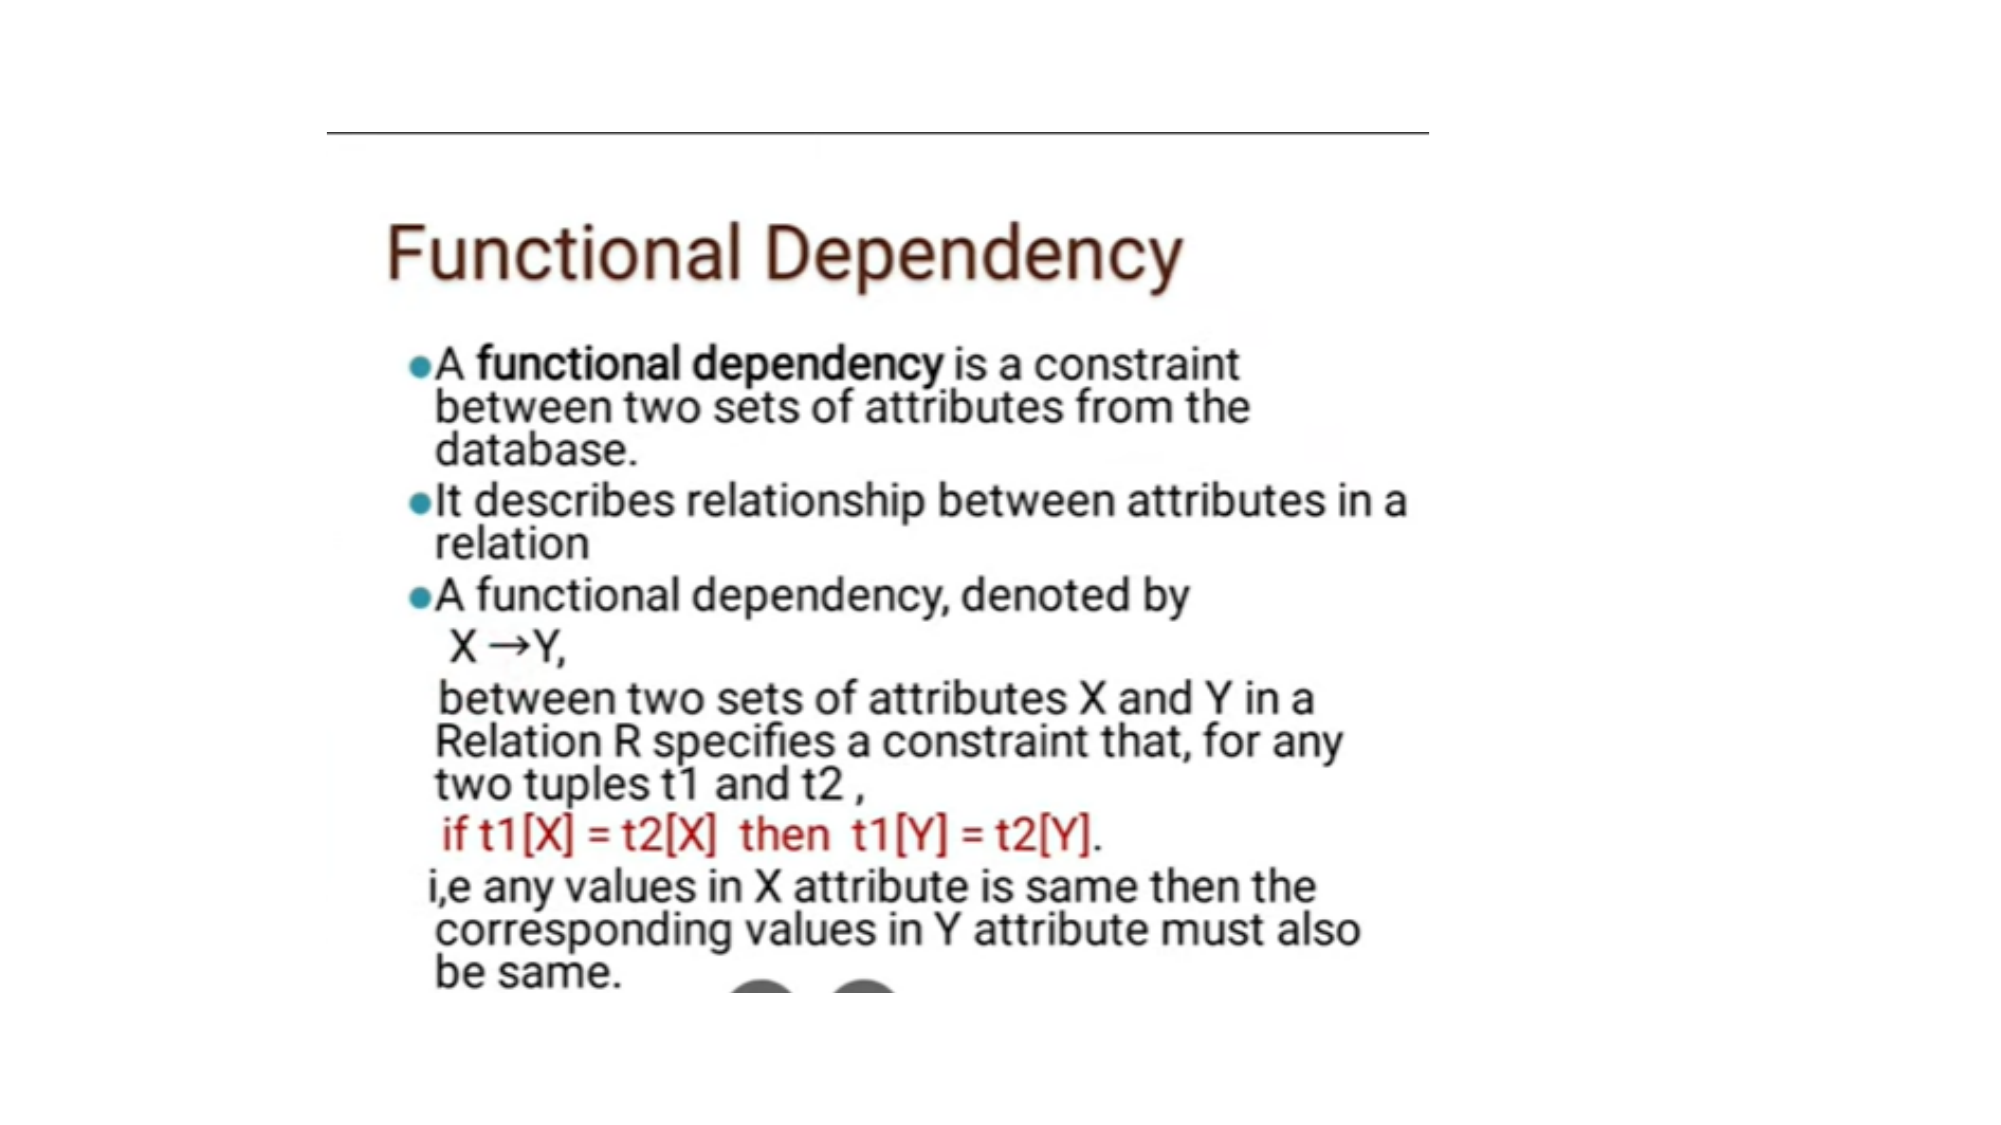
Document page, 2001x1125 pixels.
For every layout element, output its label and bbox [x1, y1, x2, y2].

picture [326, 132, 1430, 993]
